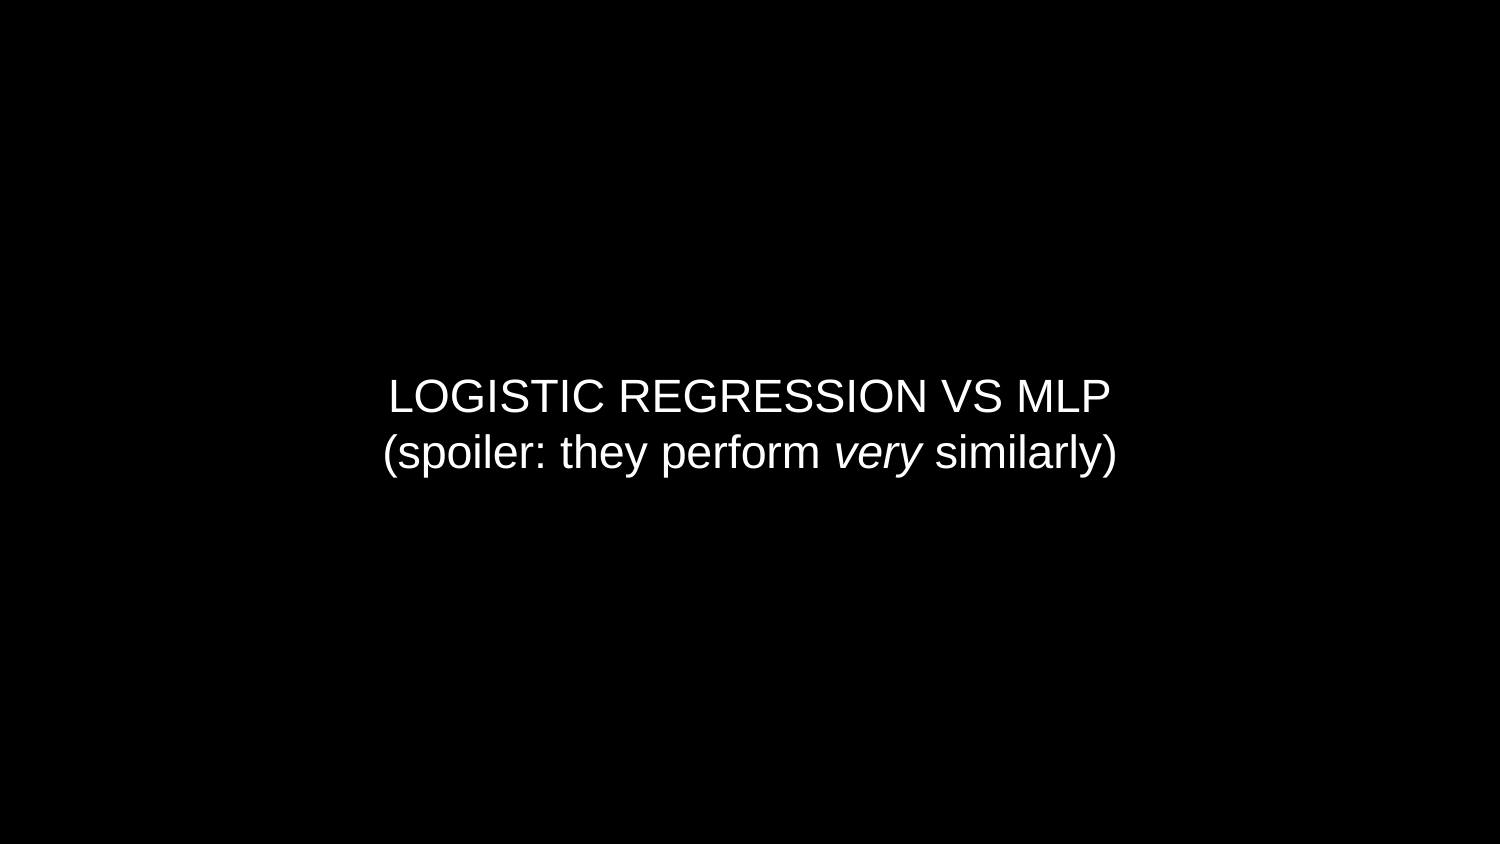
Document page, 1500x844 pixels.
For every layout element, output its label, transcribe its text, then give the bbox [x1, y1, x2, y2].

title LOGISTIC REGRESSION VS MLP (spoiler: they perform very similarly) [51, 350, 1449, 493]
